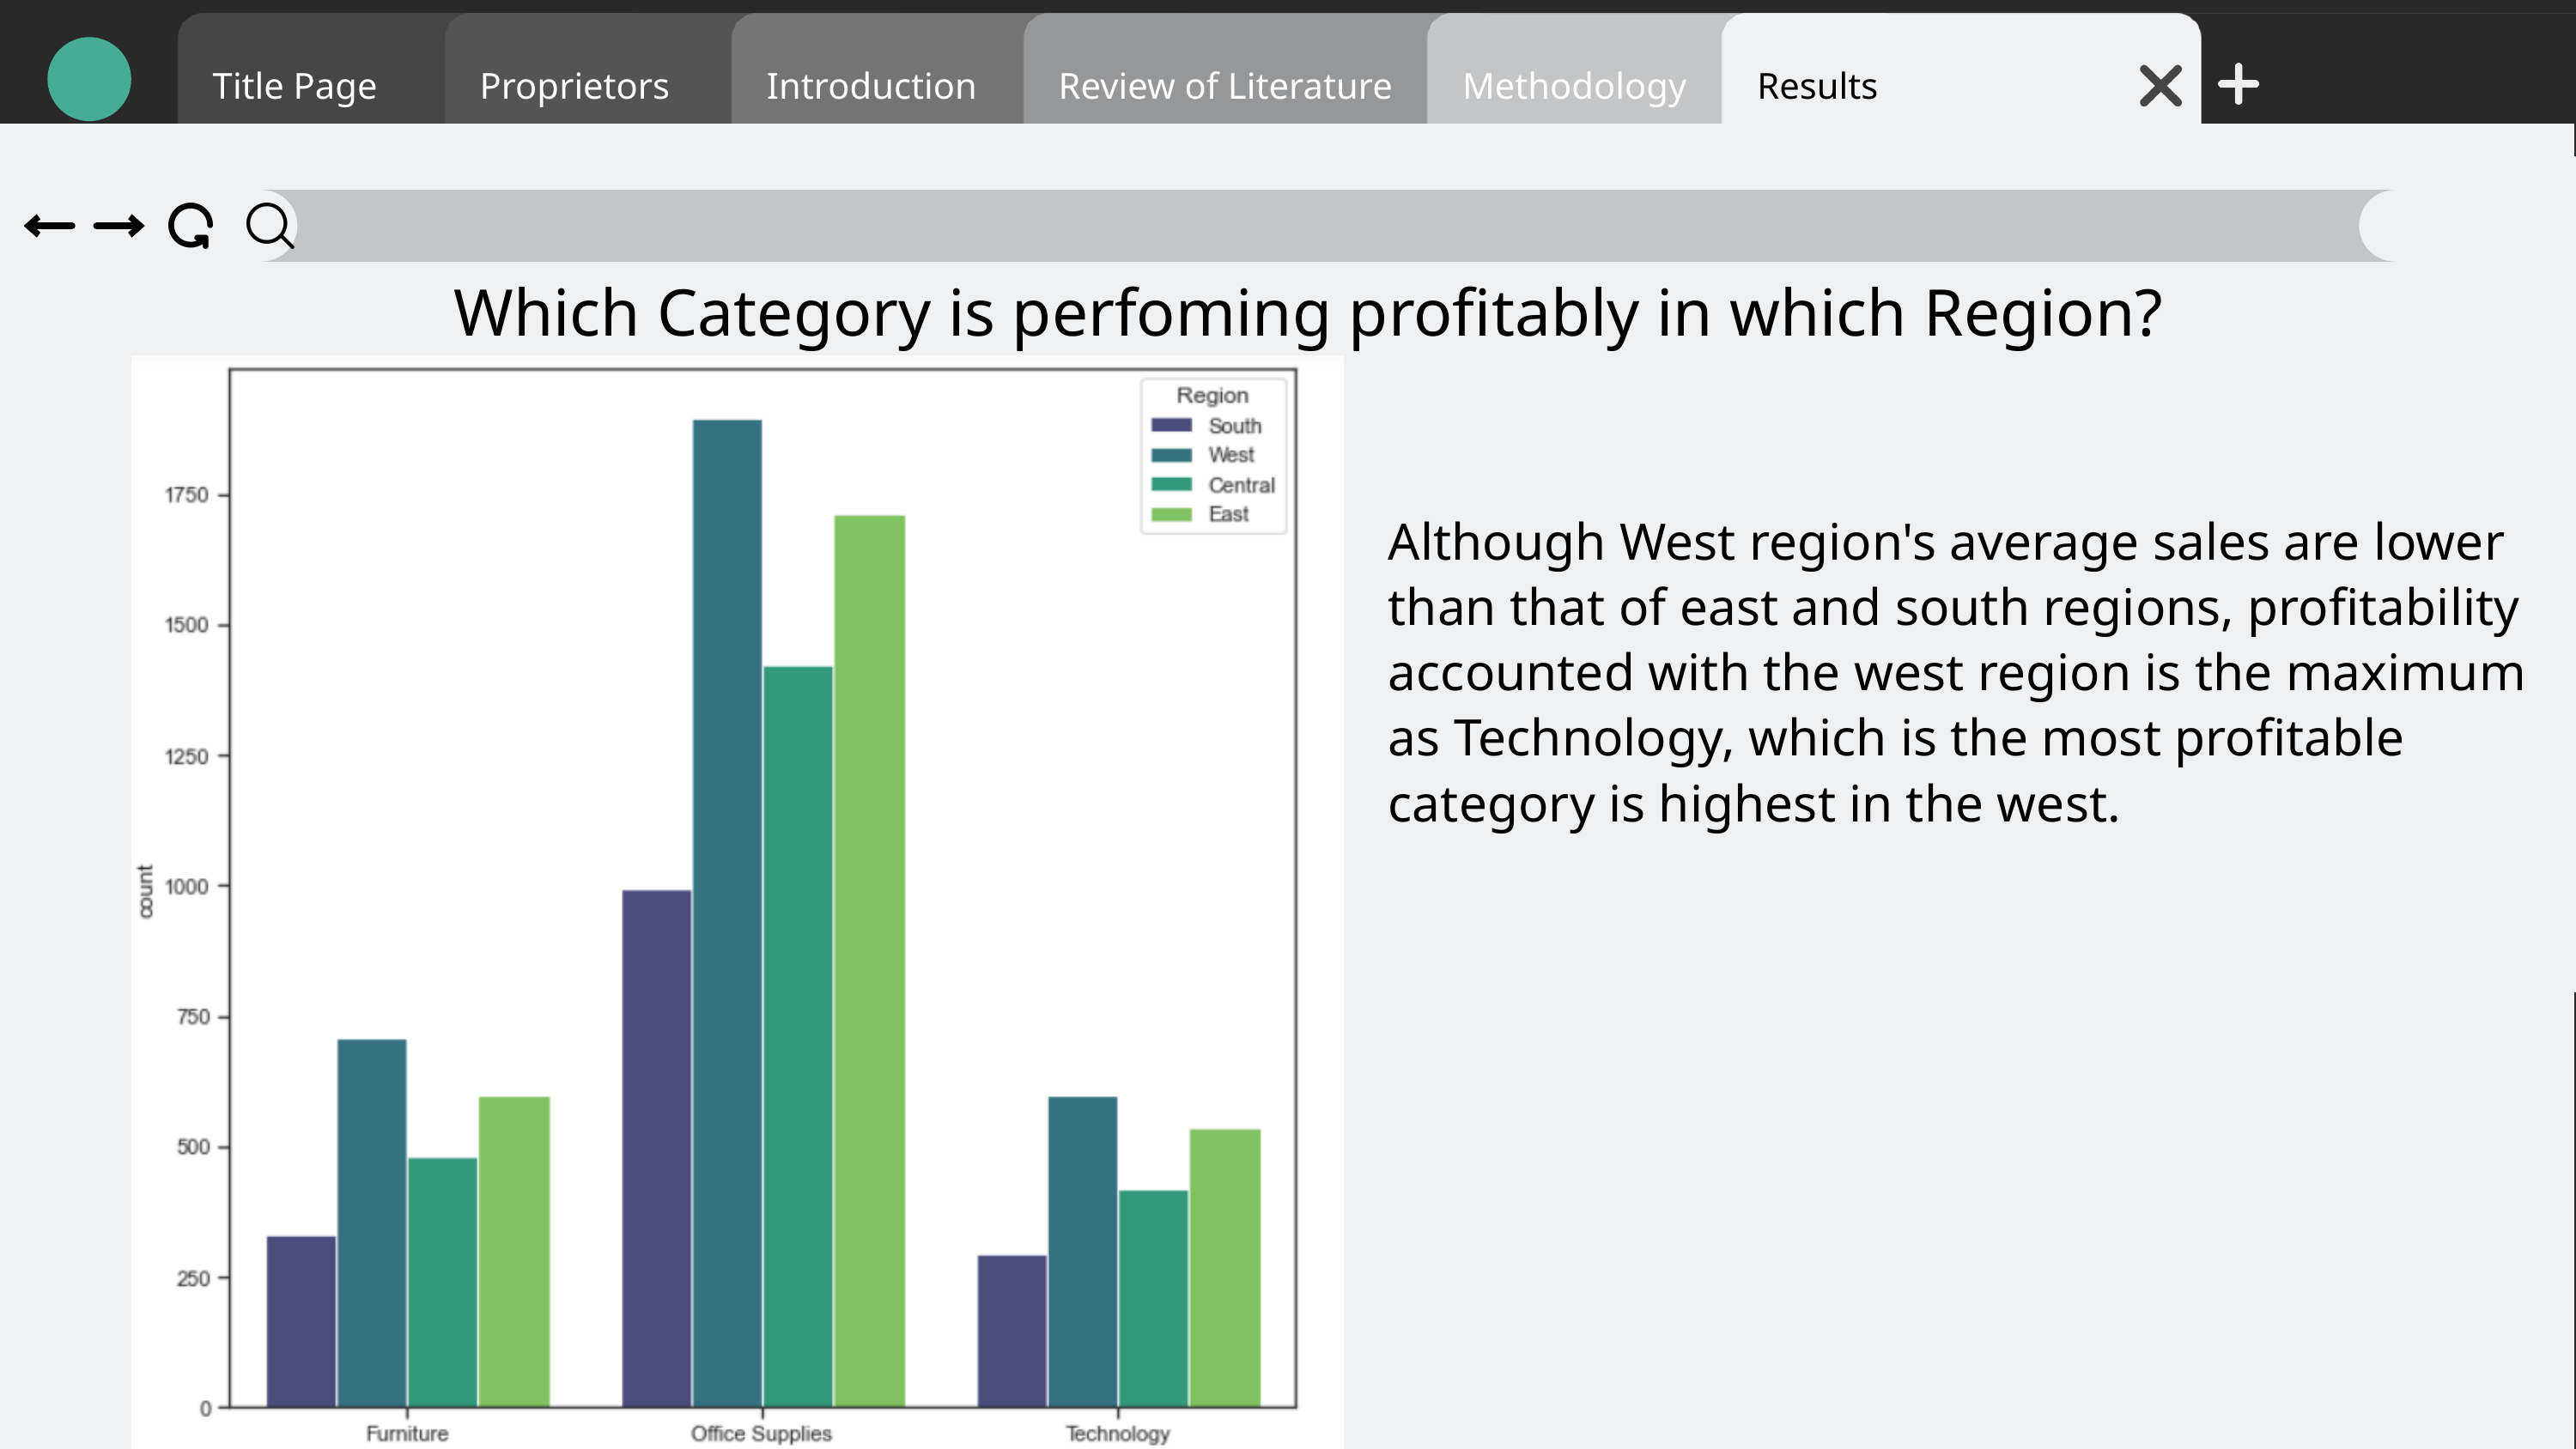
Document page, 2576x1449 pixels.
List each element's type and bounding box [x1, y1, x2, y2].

picture [131, 355, 1345, 1449]
text_box [225, 189, 2432, 263]
picture [0, 13, 2576, 992]
text_box [0, 123, 2575, 1449]
text_box [1388, 356, 2543, 961]
picture [168, 203, 213, 249]
picture [246, 203, 295, 249]
text_box [46, 36, 132, 120]
